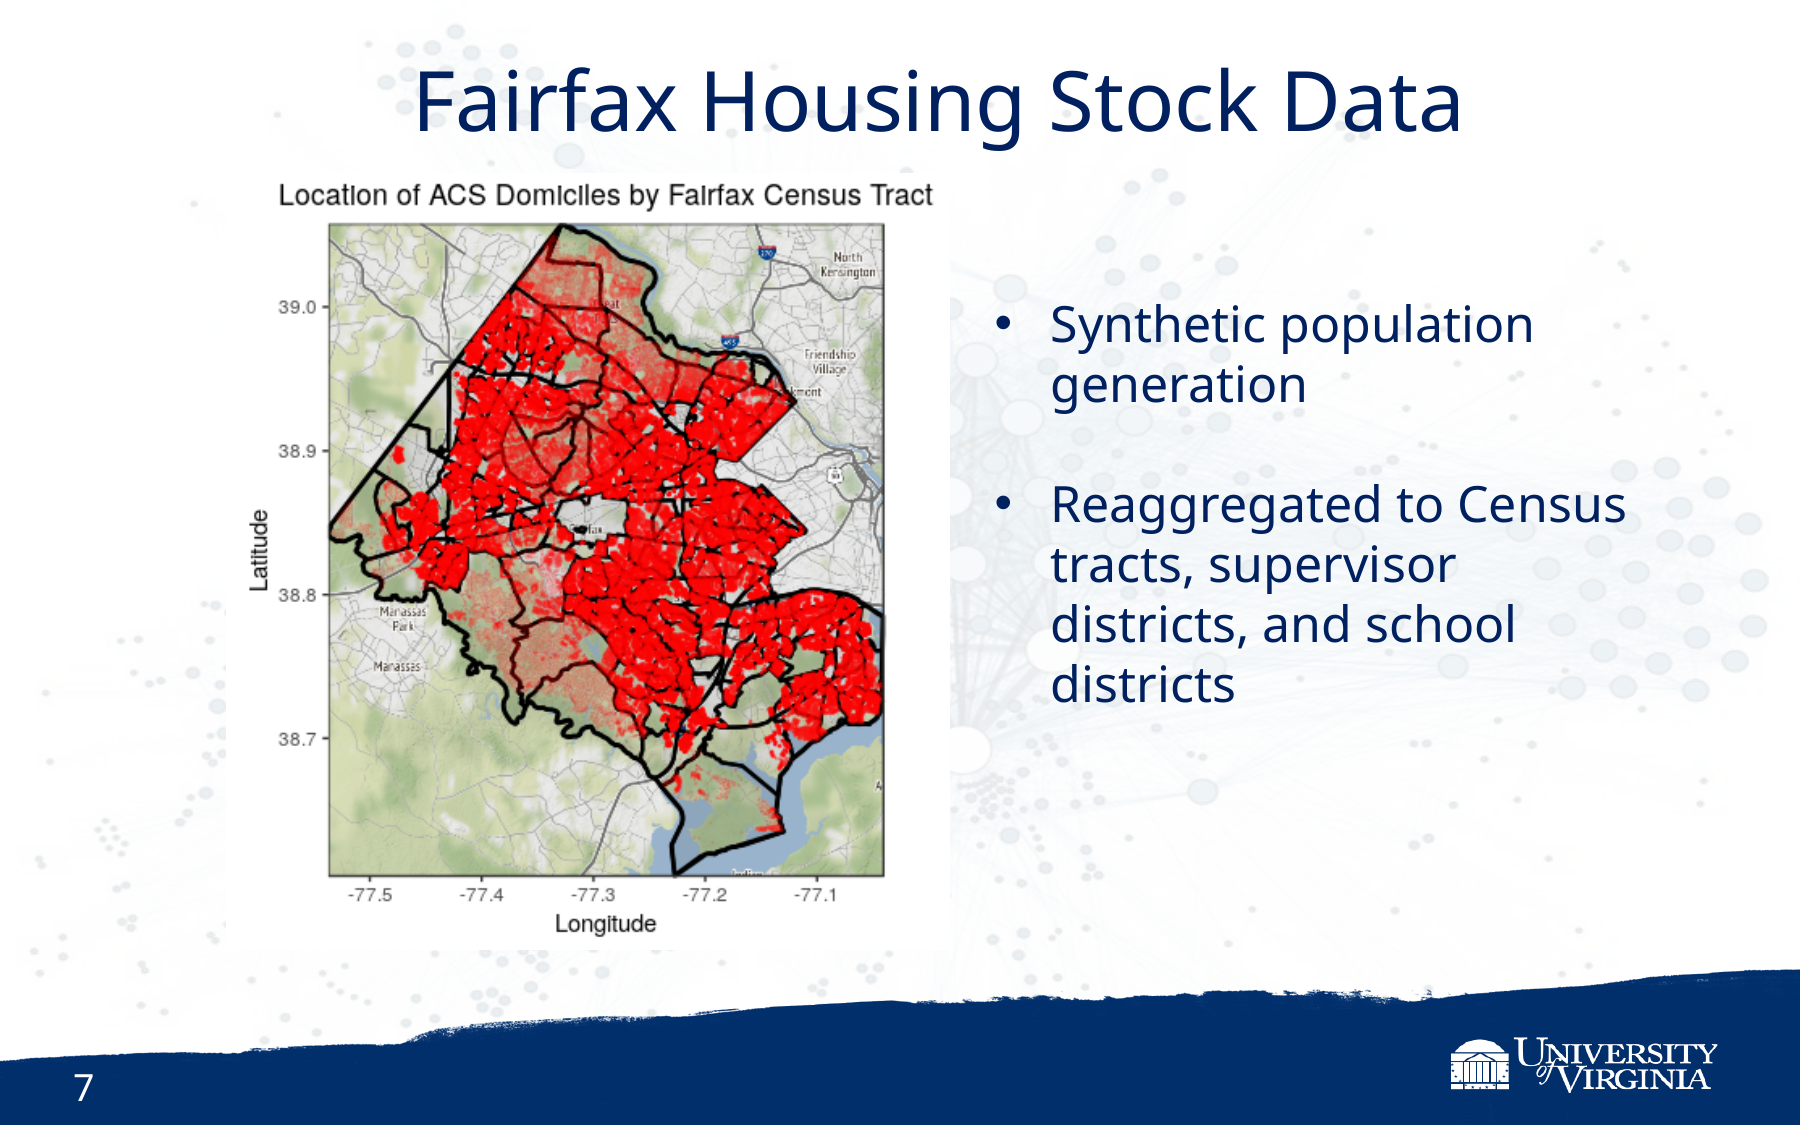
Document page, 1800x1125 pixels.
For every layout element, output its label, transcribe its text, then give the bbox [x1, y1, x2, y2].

text_box Synthetic population generation​ Reaggregated to Census tracts, supervisor districts, and school districts​ [979, 284, 1703, 720]
picture [0, 173, 1800, 1125]
slide_number 7 [58, 1059, 479, 1120]
list Fairfax Housing Stock Data [200, 40, 1701, 116]
